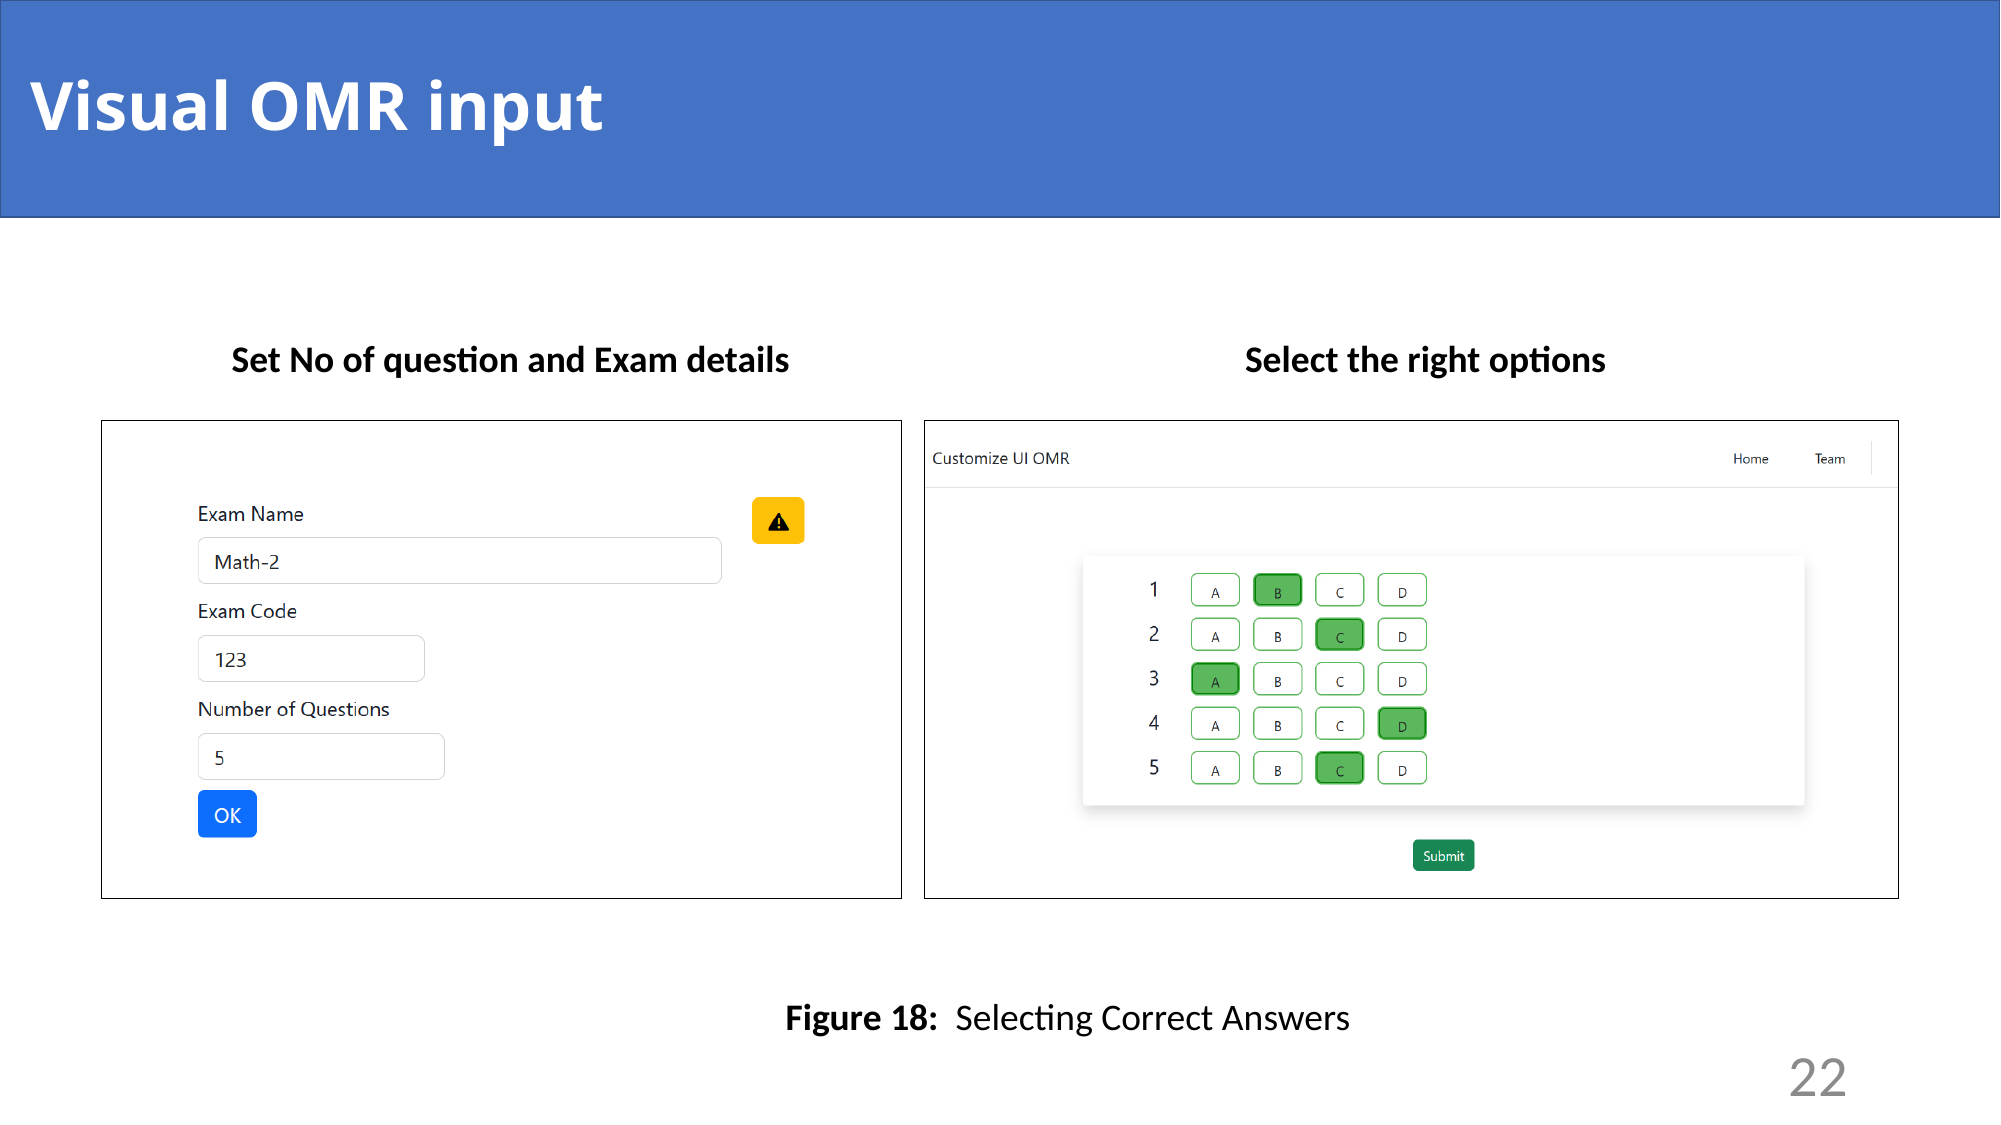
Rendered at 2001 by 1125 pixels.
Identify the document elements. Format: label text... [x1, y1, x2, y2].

text_box Set No of question and Exam details [216, 328, 806, 388]
picture [101, 420, 902, 899]
text_box Figure 18: Selecting Correct Answers [770, 985, 1375, 1045]
slide_number 22 [1412, 1042, 1863, 1103]
picture [924, 420, 1899, 899]
text_box Select the right options [1230, 328, 1622, 388]
text_box Visual OMR input [0, 0, 2000, 218]
